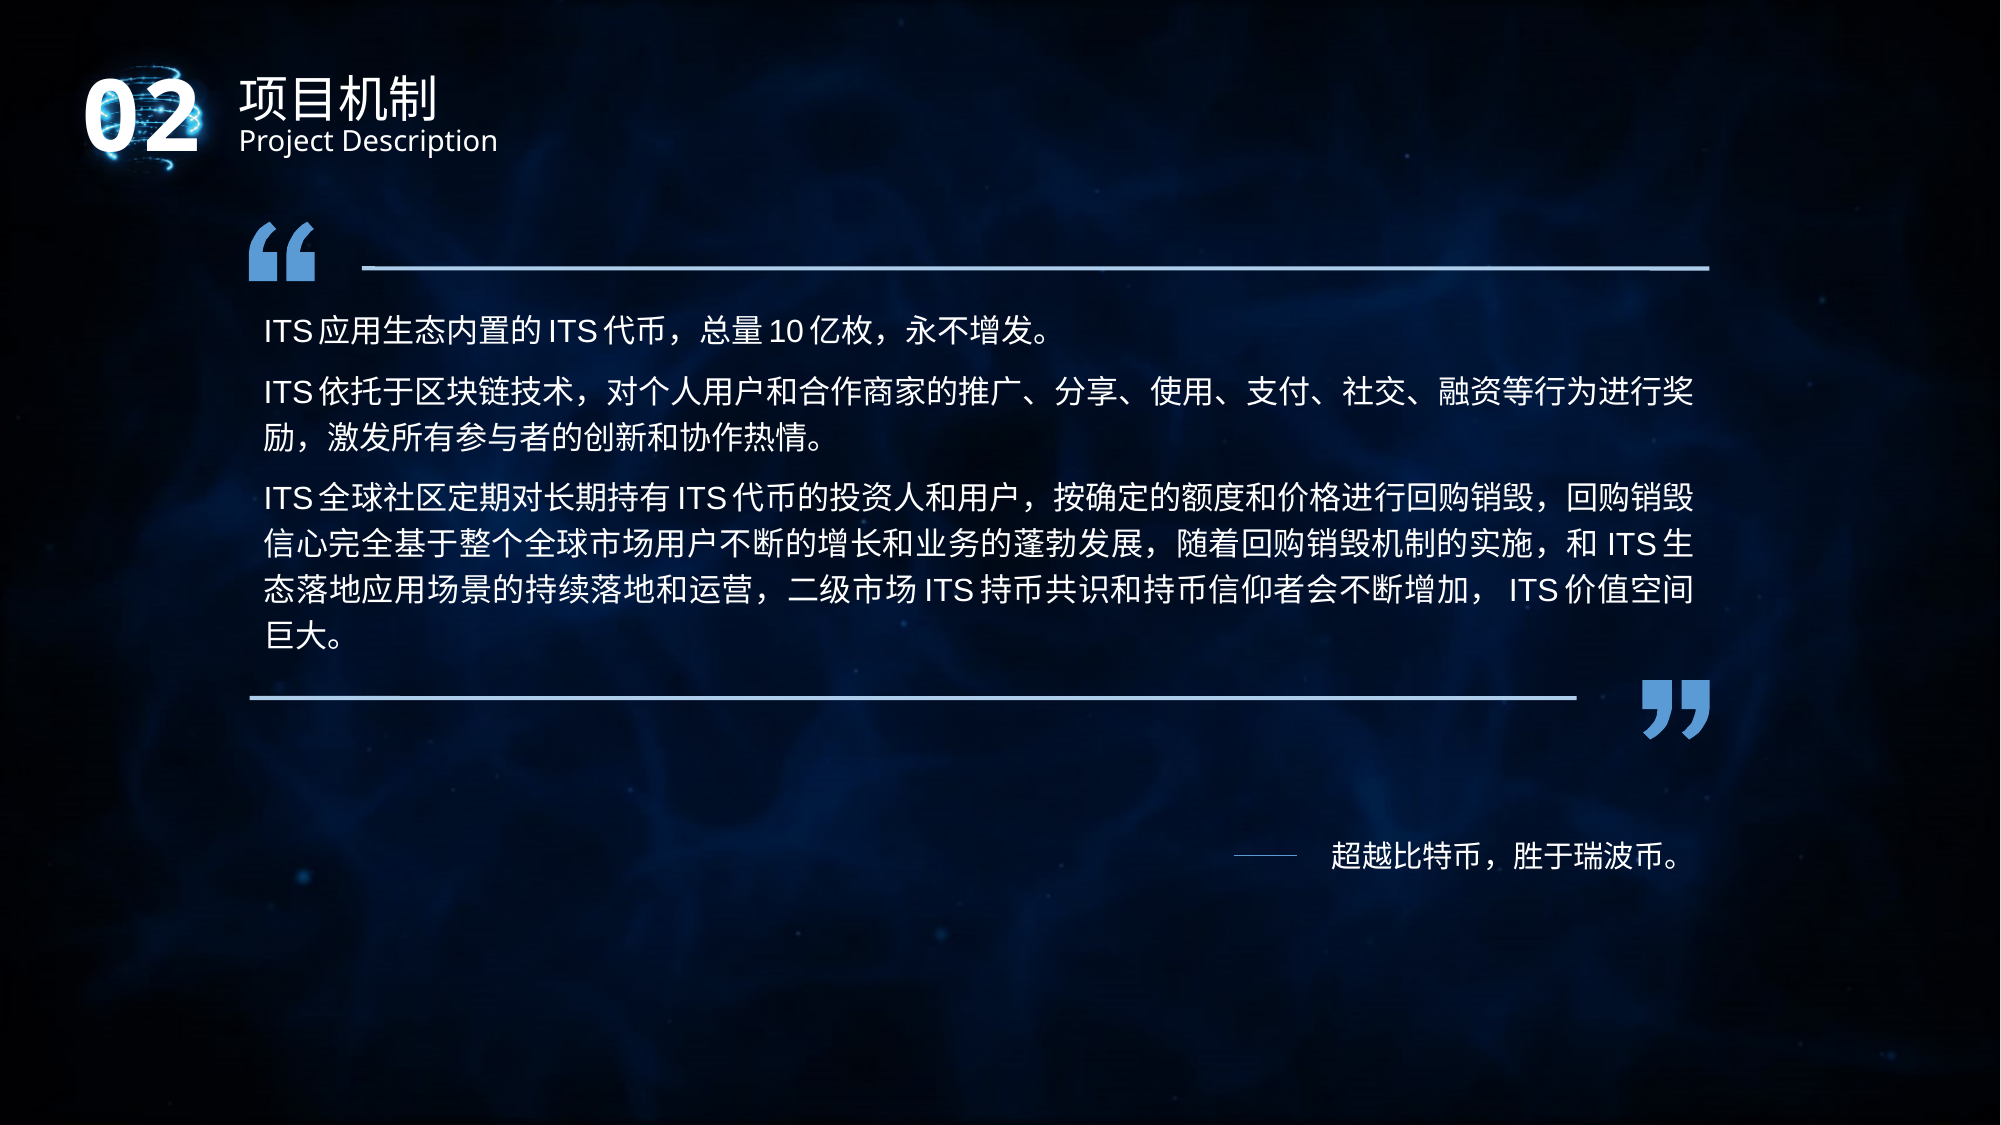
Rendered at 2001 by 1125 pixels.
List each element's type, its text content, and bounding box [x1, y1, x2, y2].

picture [0, 0, 2001, 1125]
text_box [248, 221, 278, 282]
text_box [286, 221, 315, 282]
text_box 超越比特币，胜于瑞波币。 [1304, 818, 1710, 893]
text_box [223, 59, 602, 166]
text_box [1681, 680, 1710, 740]
text_box 02 [67, 44, 217, 179]
text_box ITS应用生态内置的ITS代币，总量10亿枚，永不增发。 ITS依托于区块链技术，对个人用户和合作商家的推广、分享、使用、支付、社交、融资等行为进行奖励，激发所有参与者的创新和协作热情。 ITS全球社区定期对长期持有ITS代币的投资人和用户，按确定的额度和价格进行回购销毁，回购销毁信心完全基于整个全球市场用户不断的增长和业务的蓬勃发展，随着回购销毁机制的实施，和ITS生态落地应用场景的持续落地和运营，二级市场ITS持币共识和持币信仰者会不断增加，ITS价值空间巨大。 [248, 294, 1710, 663]
text_box [1642, 680, 1672, 740]
